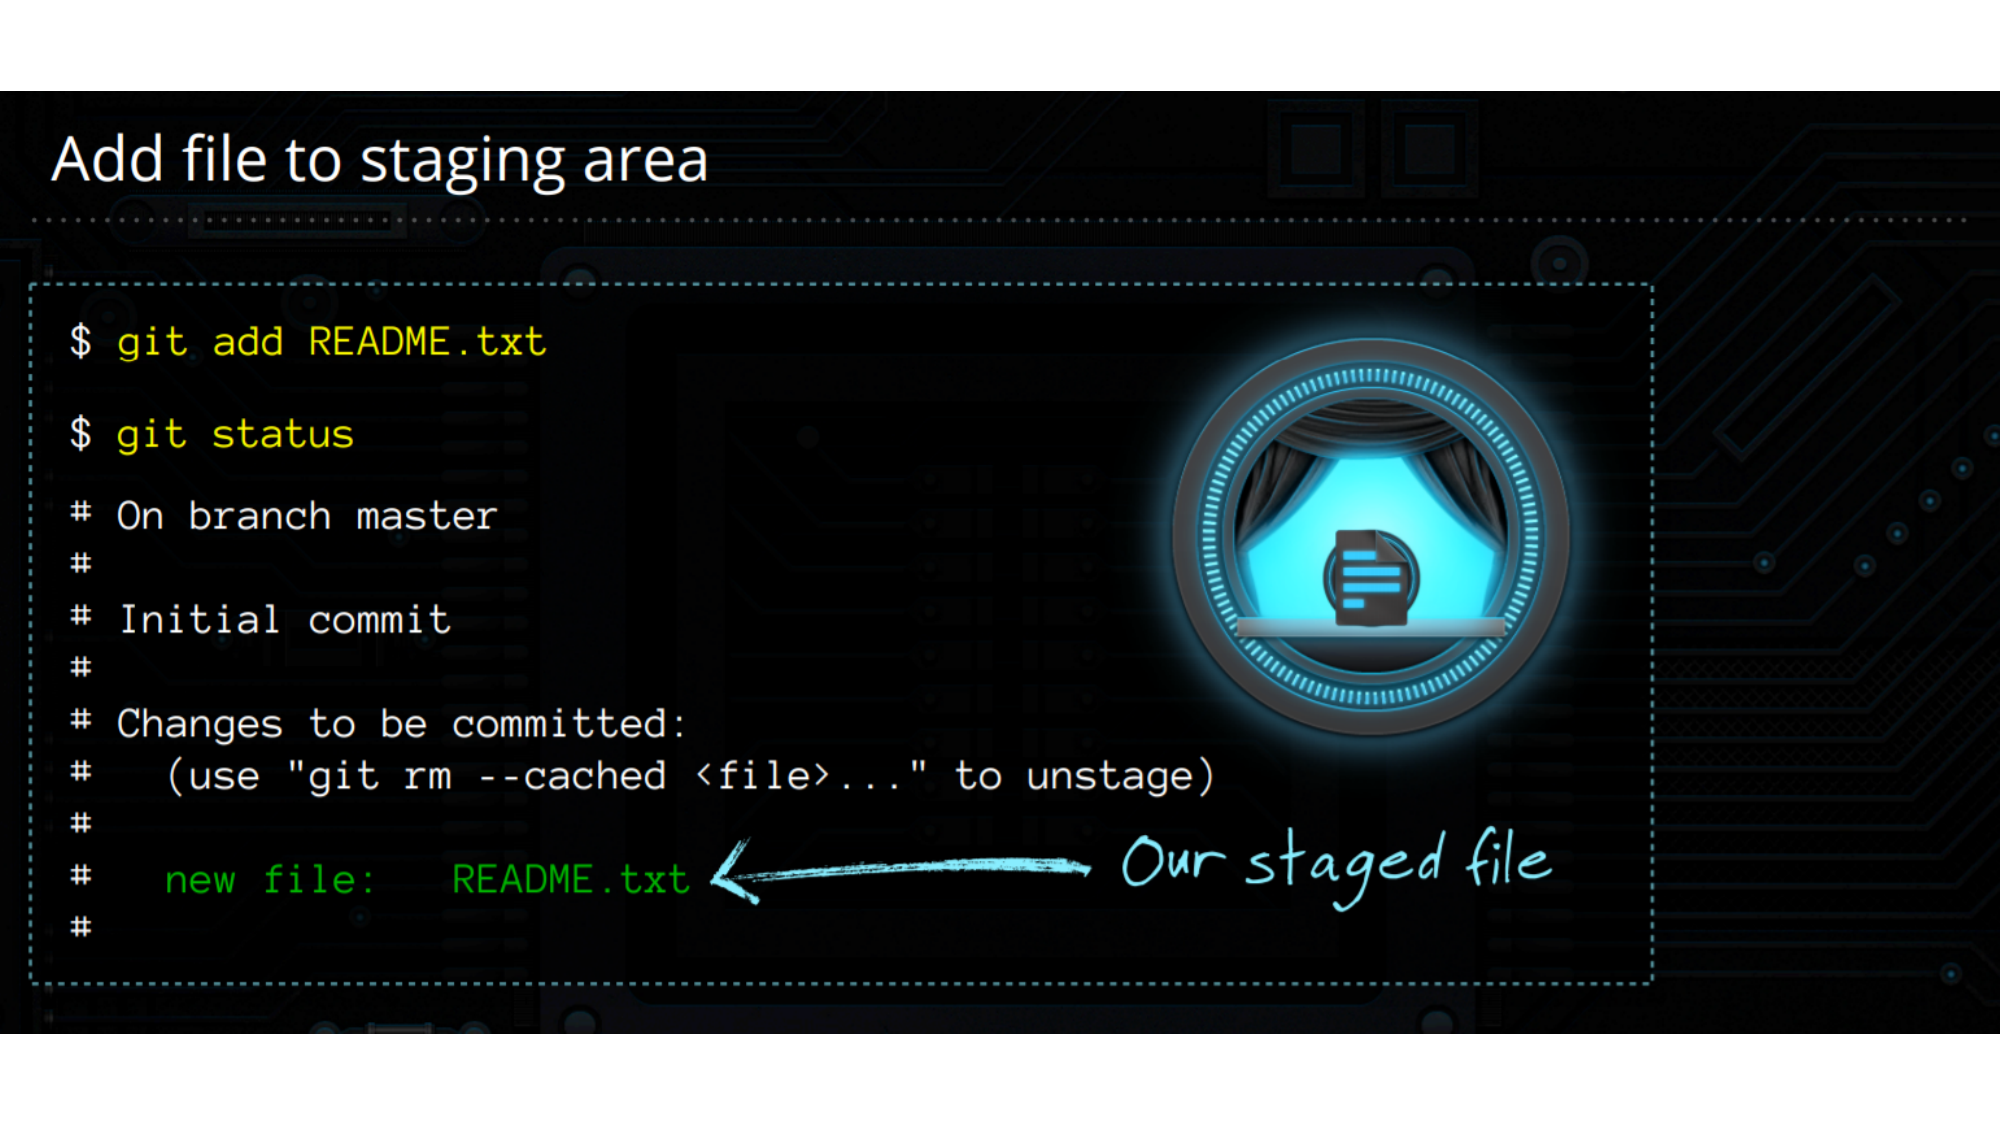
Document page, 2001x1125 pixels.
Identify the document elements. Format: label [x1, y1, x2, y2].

picture [0, 91, 2000, 1034]
